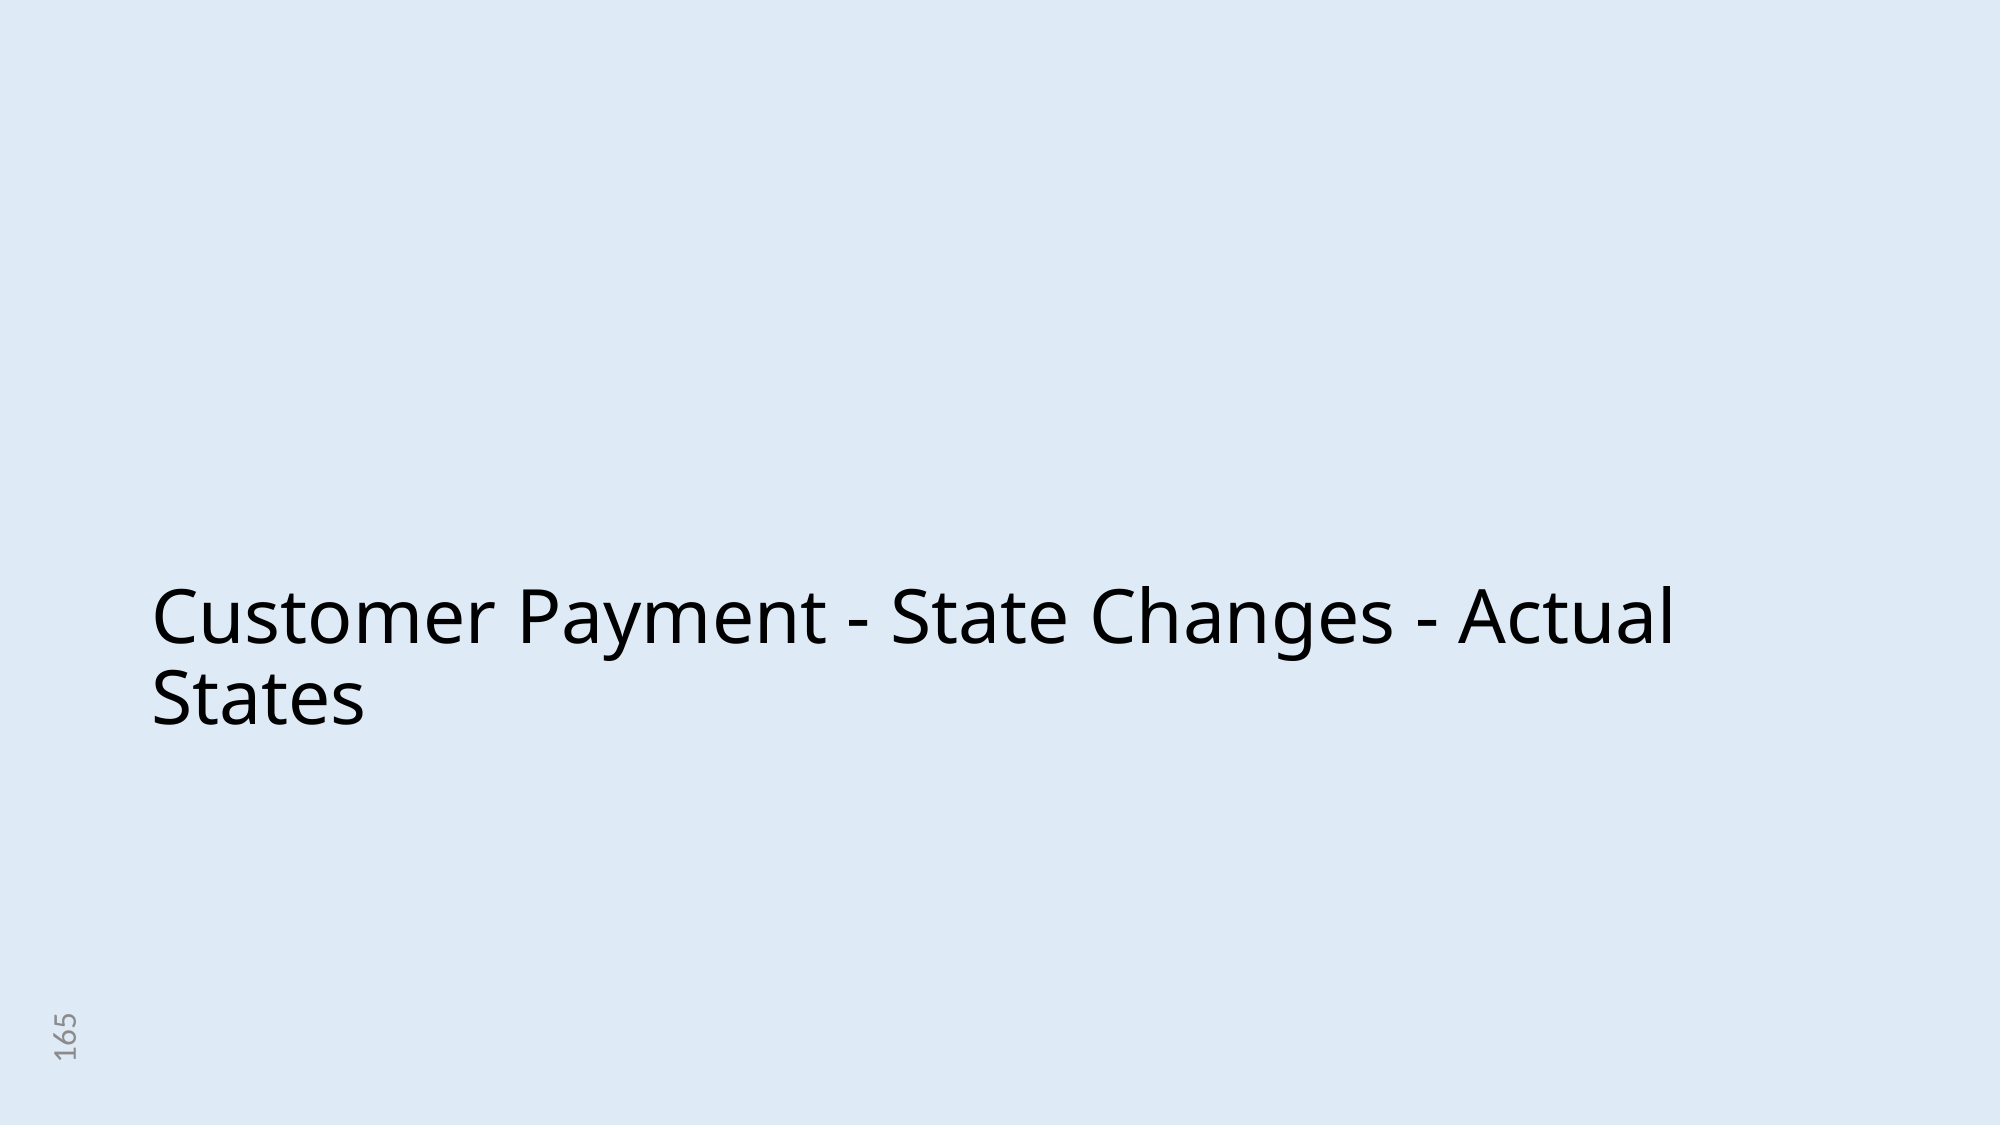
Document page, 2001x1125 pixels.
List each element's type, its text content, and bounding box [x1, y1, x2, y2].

title Customer Payment - State Changes - Actual States [136, 280, 1862, 749]
slide_number 165 [32, 969, 93, 1108]
